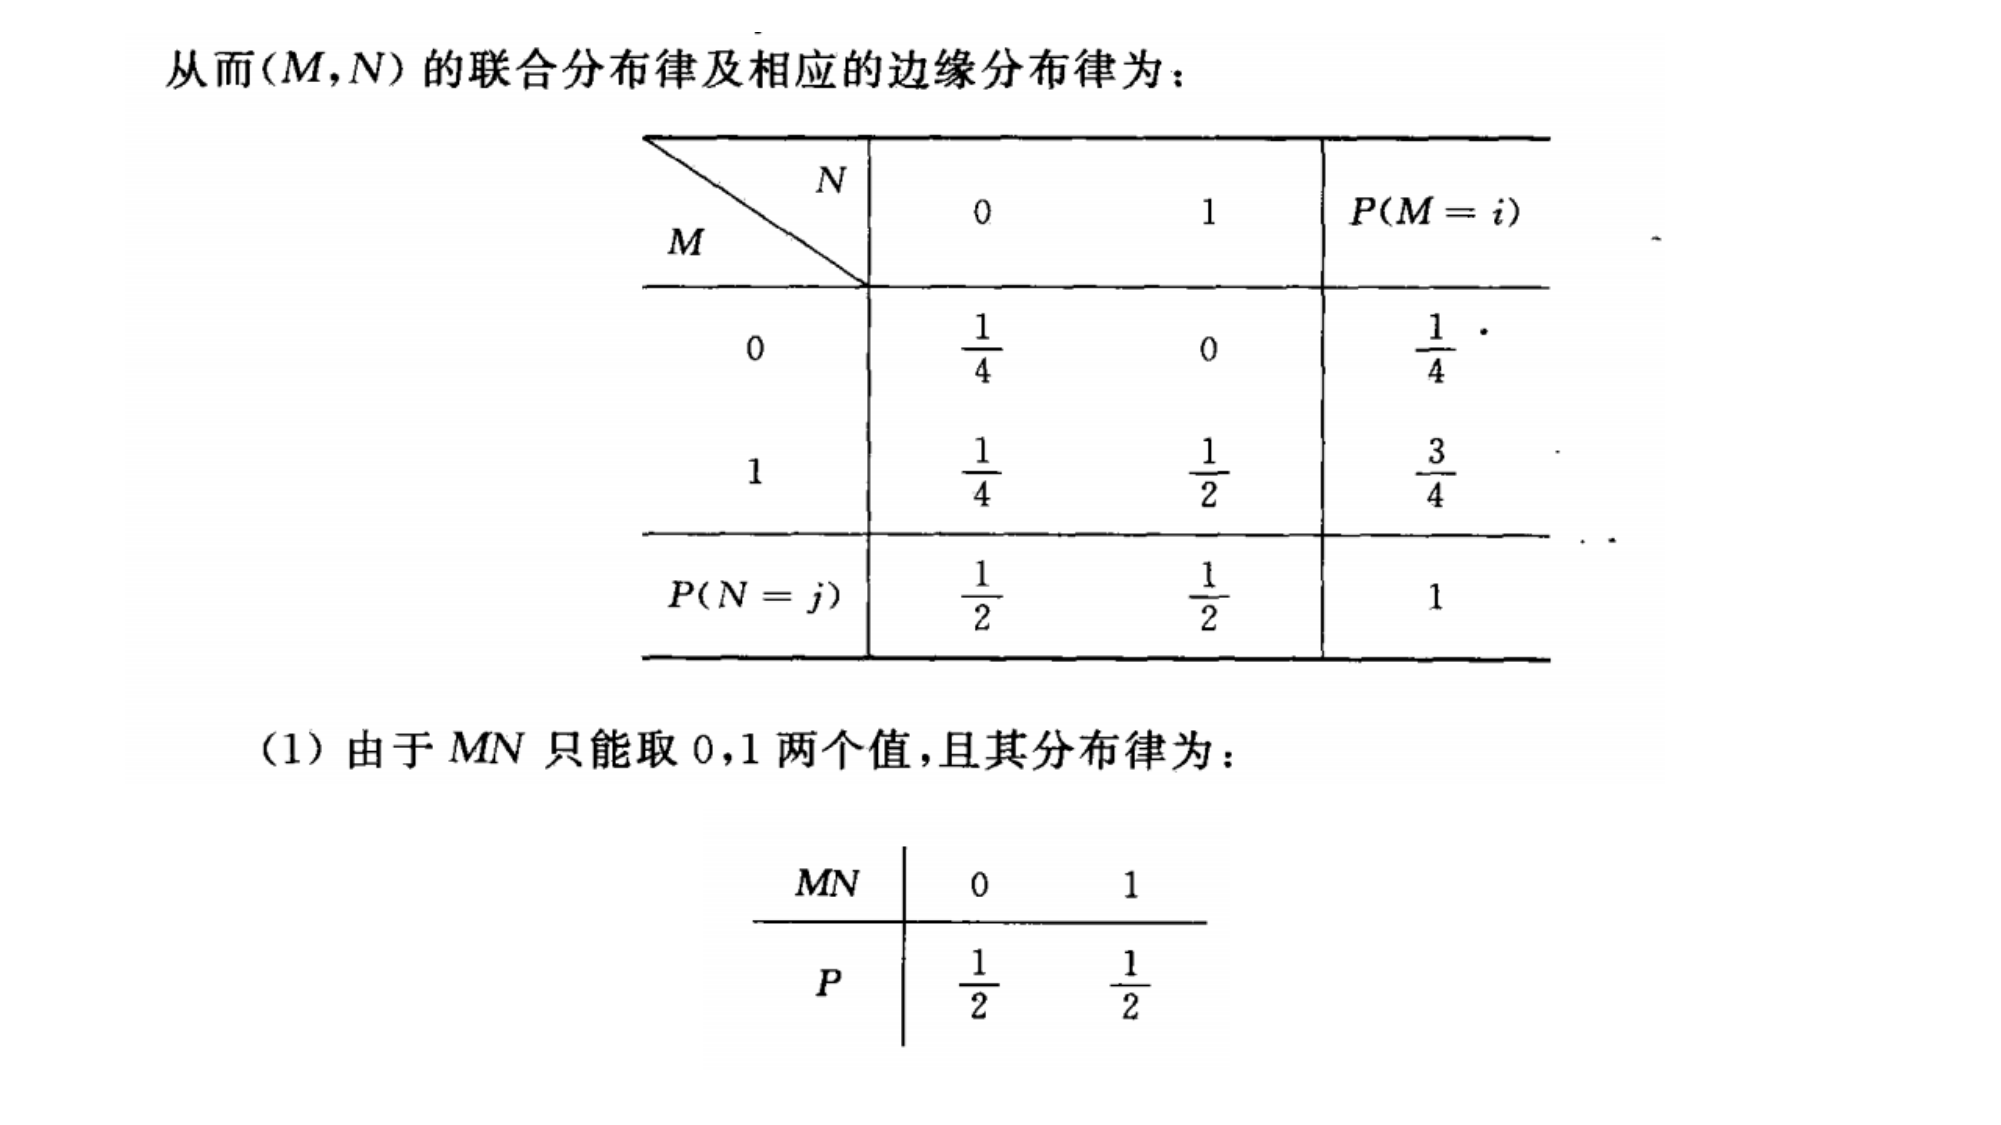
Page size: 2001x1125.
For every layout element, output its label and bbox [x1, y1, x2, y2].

picture [125, 32, 1665, 787]
picture [703, 809, 1230, 1073]
